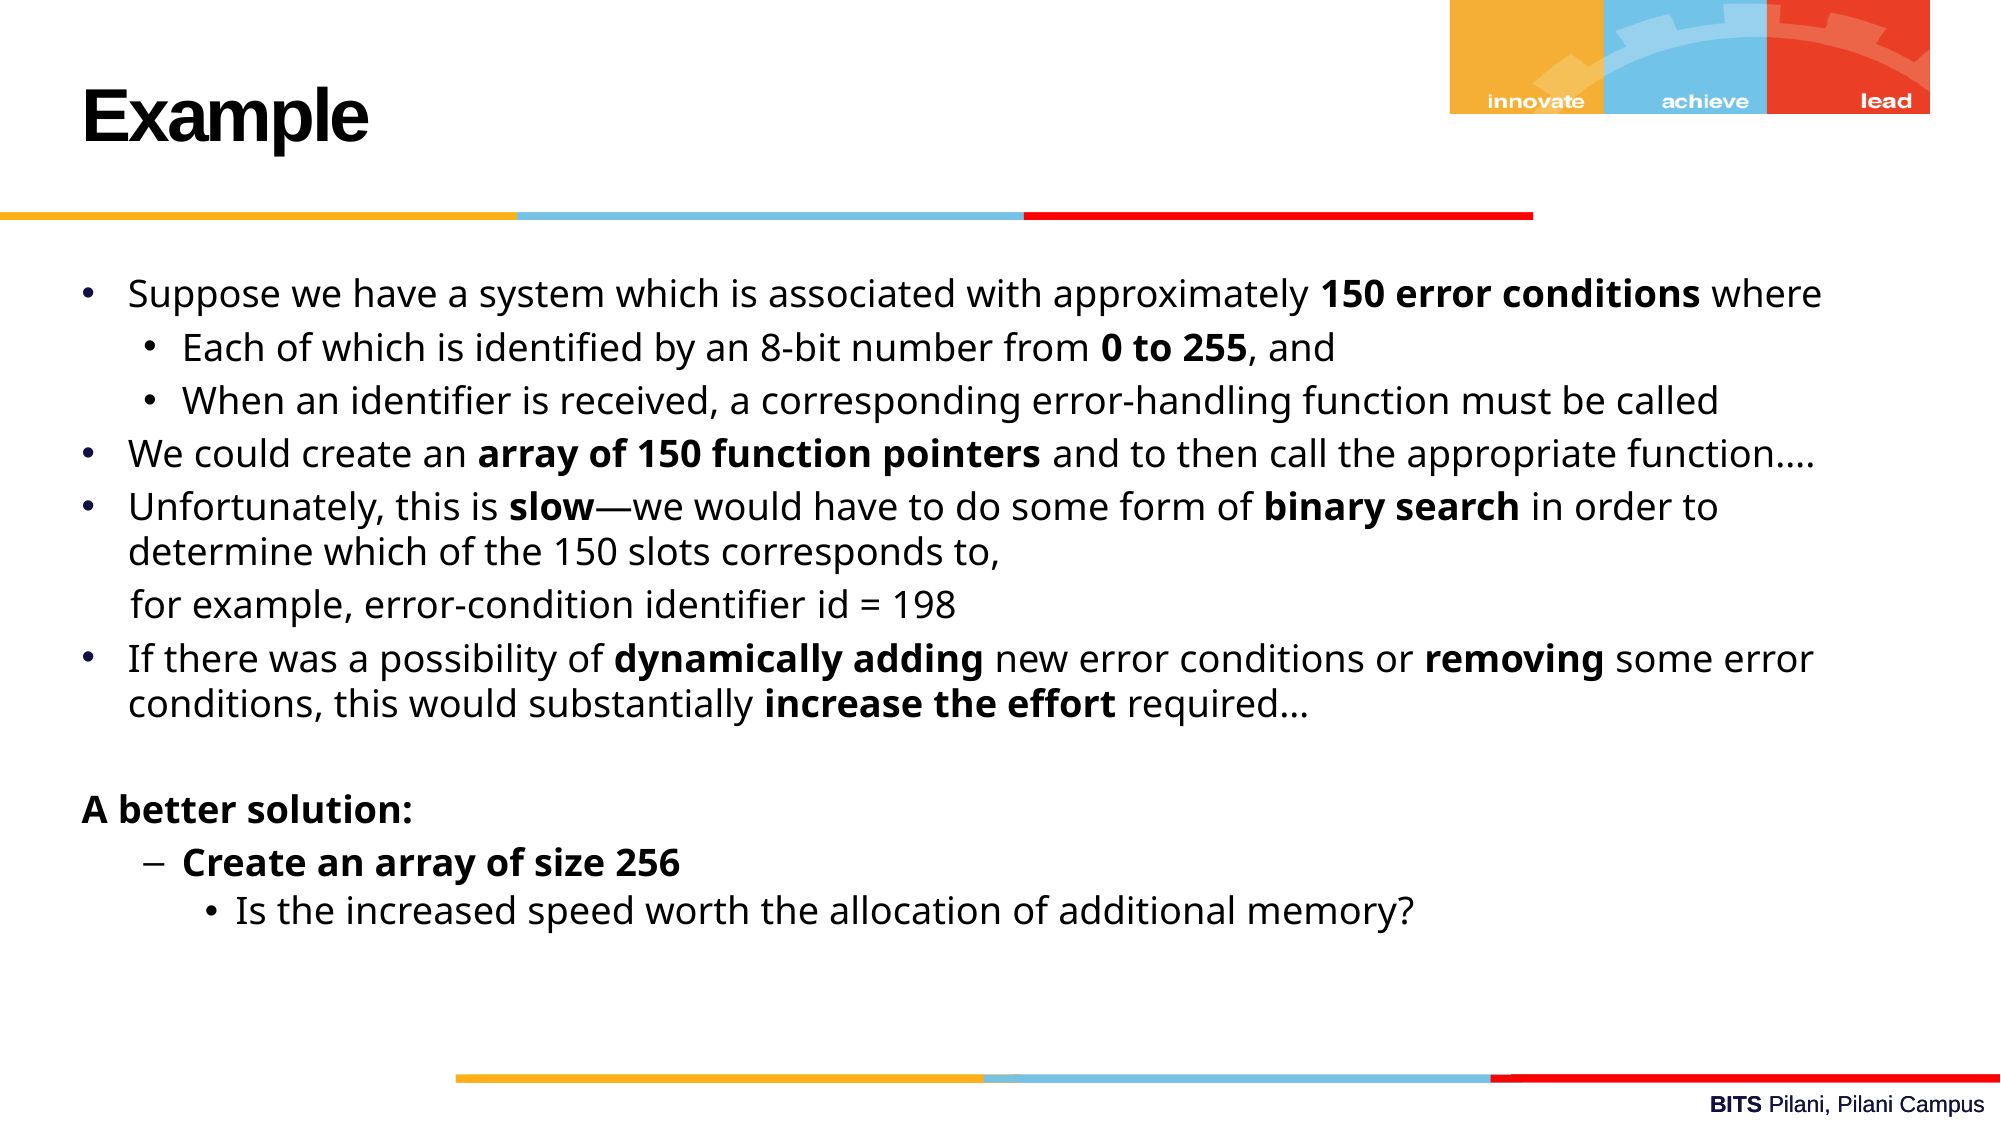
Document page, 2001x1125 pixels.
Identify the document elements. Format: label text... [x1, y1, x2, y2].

list Example [66, 24, 1450, 213]
picture [1449, 0, 1930, 114]
list Suppose we have a system which is associated with approximately 150 error conditions where Each of which is identified by an 8-bit number from 0 to 255, and When an identifier is received, a corresponding error-handling function must be called We could create an array of 150 function pointers and to then call the appropriate function…. Unfortunately, this is slow—we would have to do some form of binary search in order to determine which of the 150 slots corresponds to, for example, error-condition identifier id = 198 If there was a possibility of dynamically adding new error conditions or removing some error conditions, this would substantially increase the effort required… A better solution: Create an array of size 256 Is the increased speed worth the allocation of additional memory? [66, 262, 1867, 1005]
